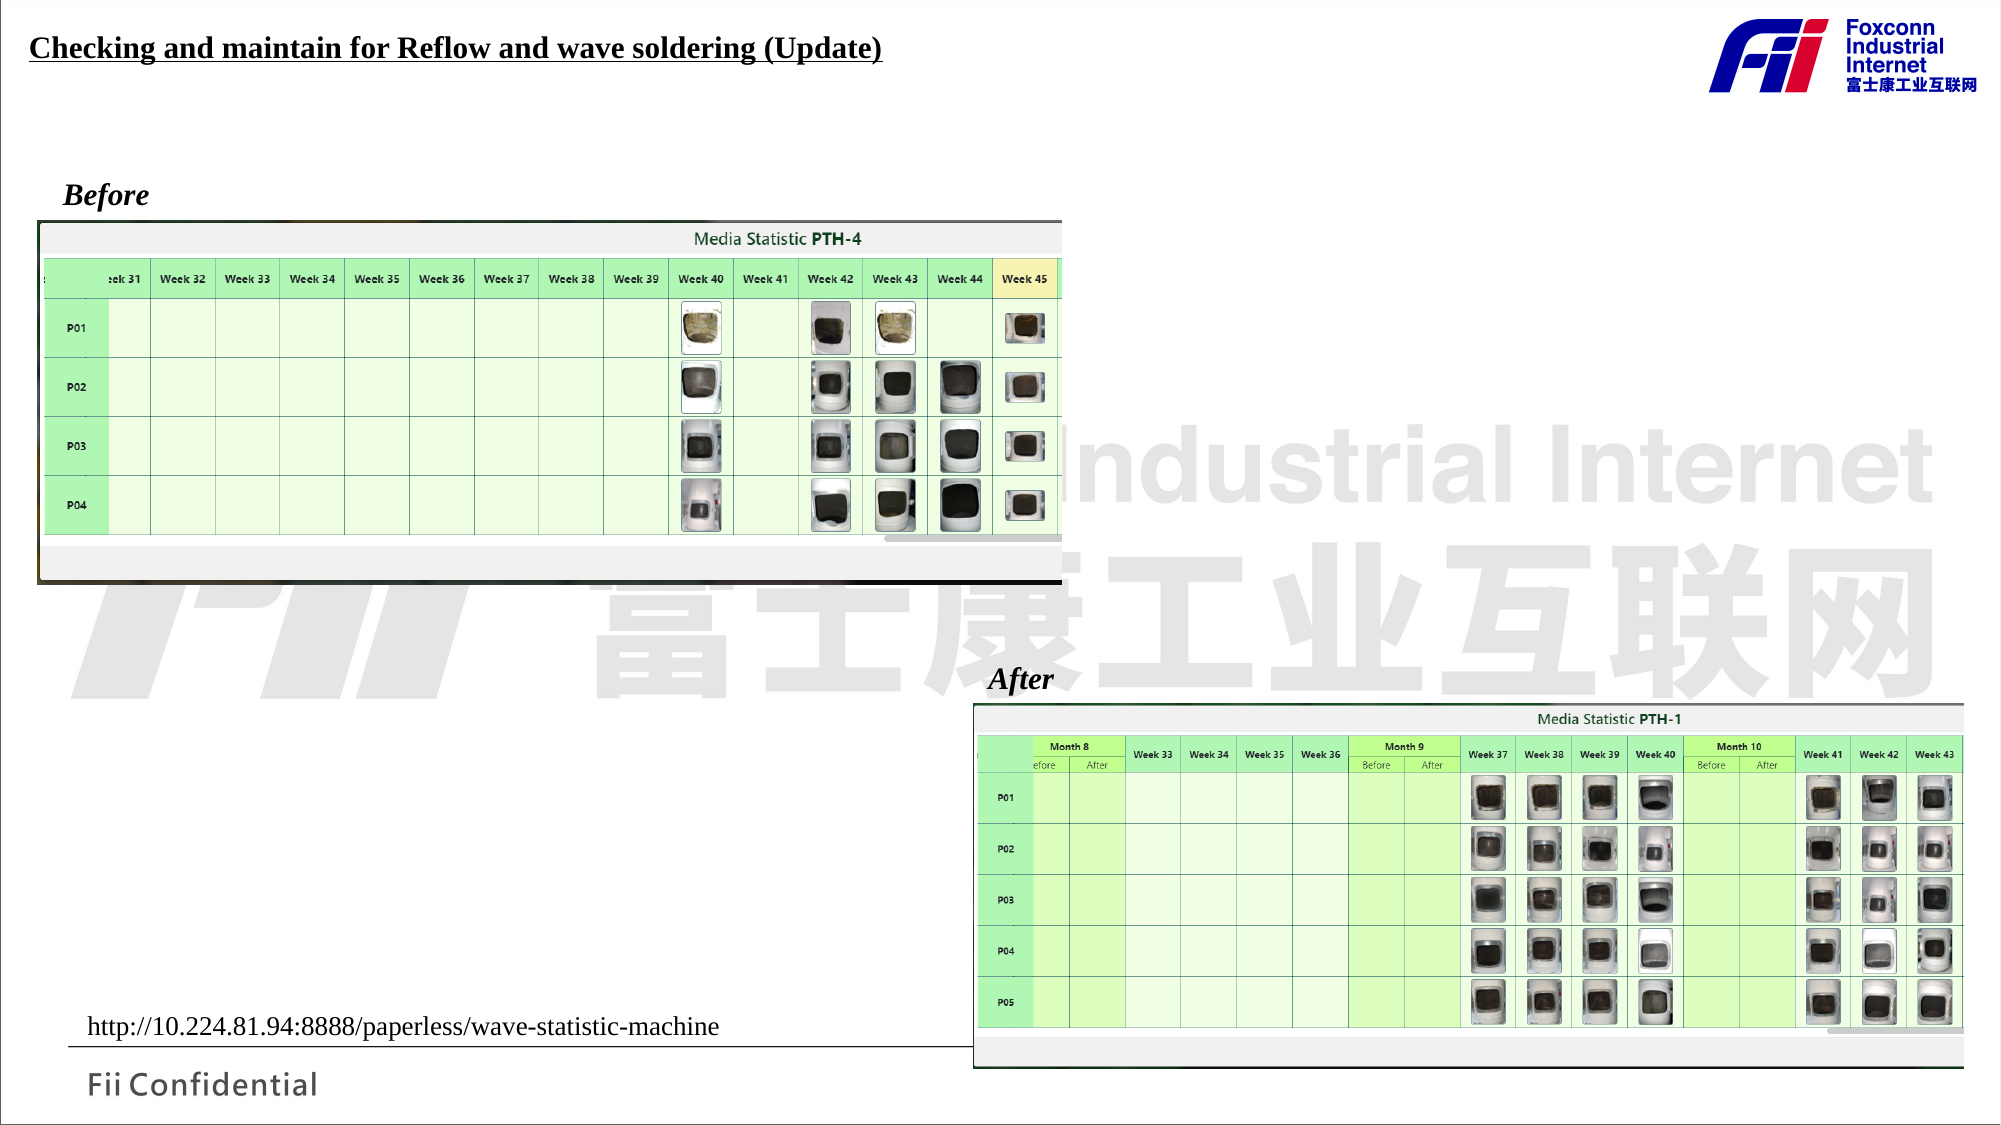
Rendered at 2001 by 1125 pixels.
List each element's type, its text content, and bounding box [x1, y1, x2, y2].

text_box After [973, 650, 1070, 703]
picture [0, 0, 2001, 1125]
text_box Before [48, 167, 165, 220]
text_box Checking and maintain for Reflow and wave soldering (Update) [14, 20, 899, 73]
text_box http://10.224.81.94:8888/paperless/wave-statistic-machine [72, 1000, 735, 1049]
